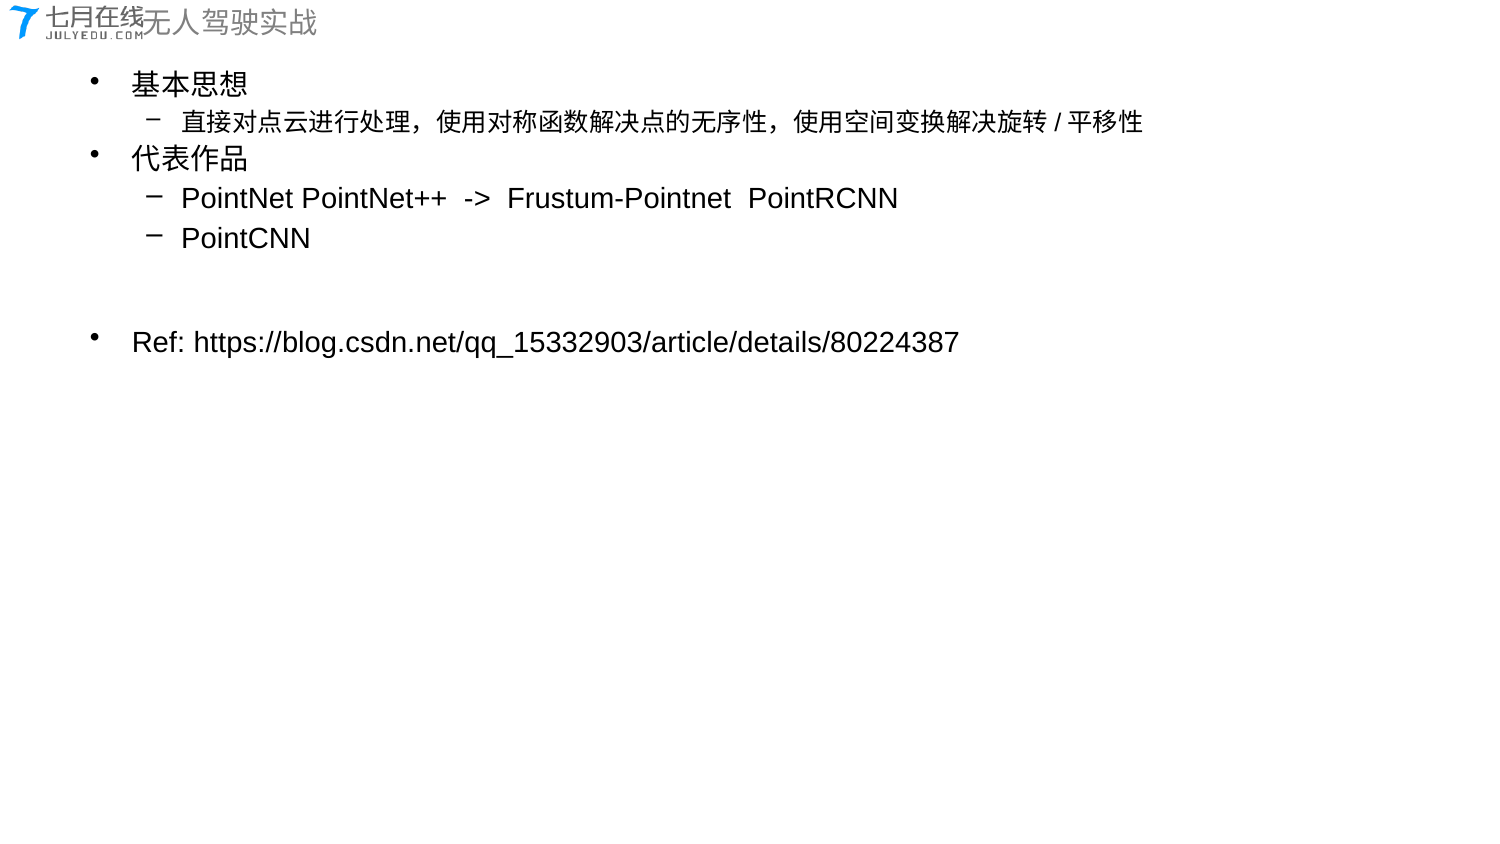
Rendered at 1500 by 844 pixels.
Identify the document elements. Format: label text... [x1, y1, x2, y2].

picture [7, 3, 144, 41]
list 基本思想 直接对点云进行处理，使用对称函数解决点的无序性，使用空间变换解决旋转/平移性 代表作品 PointNet PointNet++ -> Frustum-Pointnet PointRCNN PointCNN Ref: https://blog.csdn.net/qq_15332903/article/details/80224387 [74, 59, 1426, 754]
